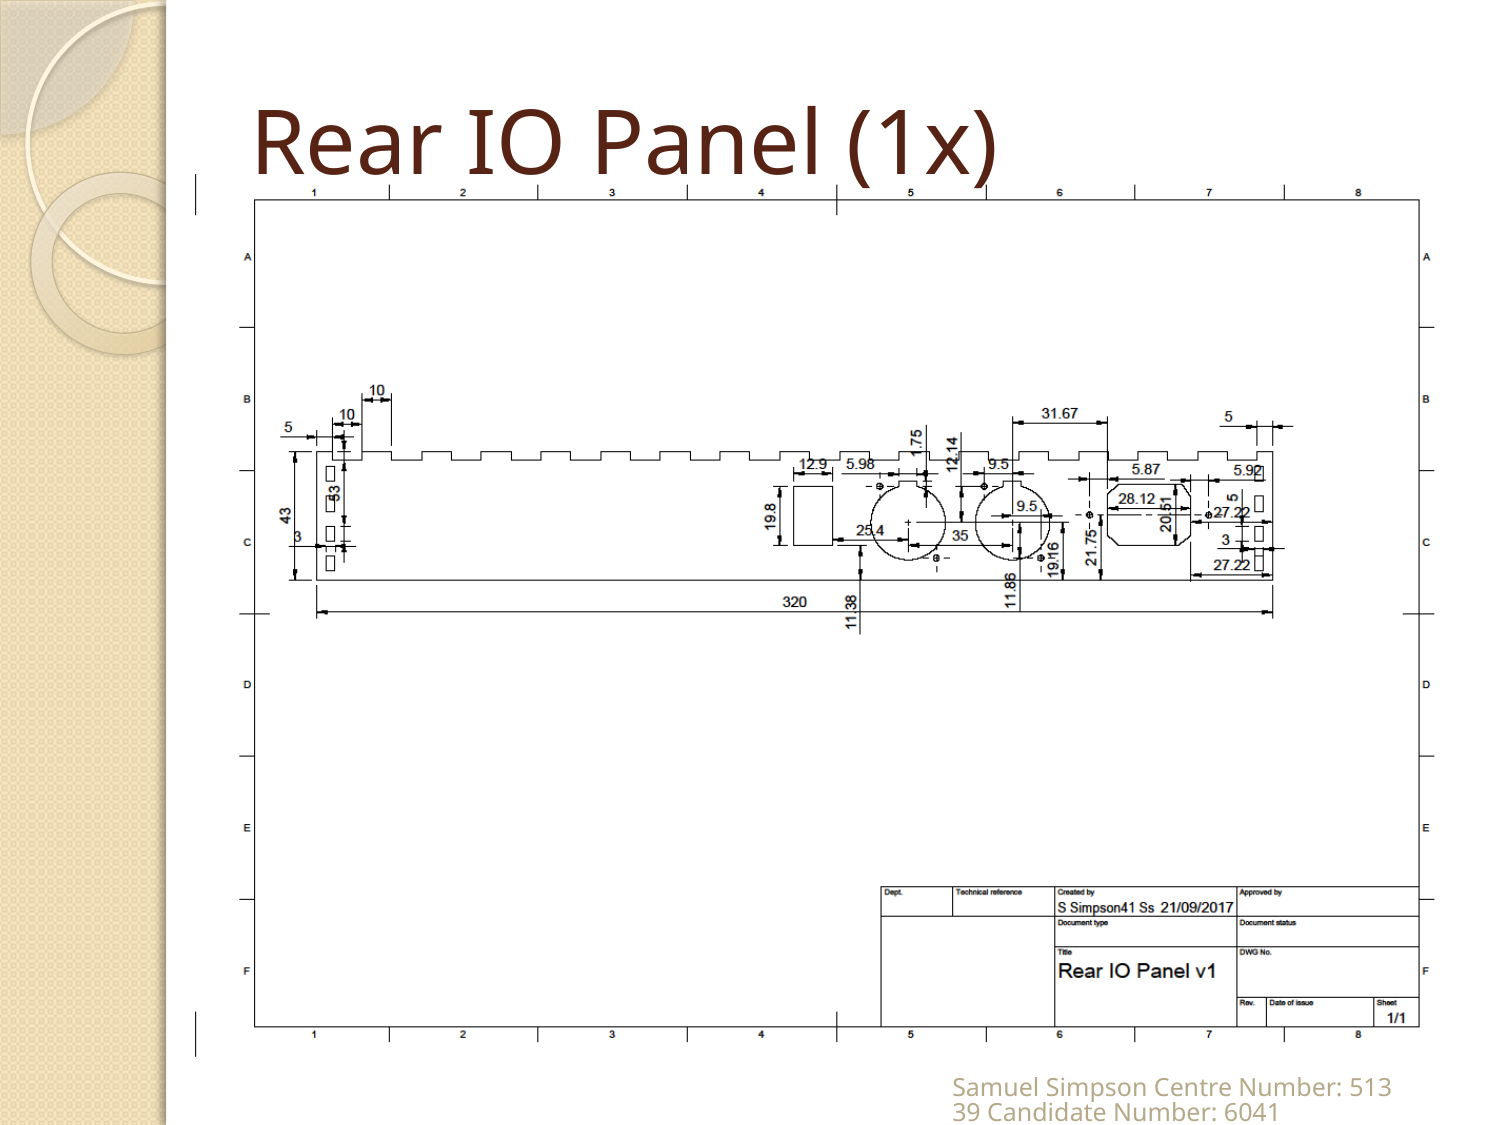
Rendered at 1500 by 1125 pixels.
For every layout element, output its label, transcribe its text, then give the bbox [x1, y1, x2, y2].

footer Samuel Simpson Centre Number: 51339 Candidate Number: 6041 [937, 1070, 1413, 1113]
title Rear IO Panel (1x) [235, 45, 1466, 233]
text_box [193, 172, 1448, 1059]
